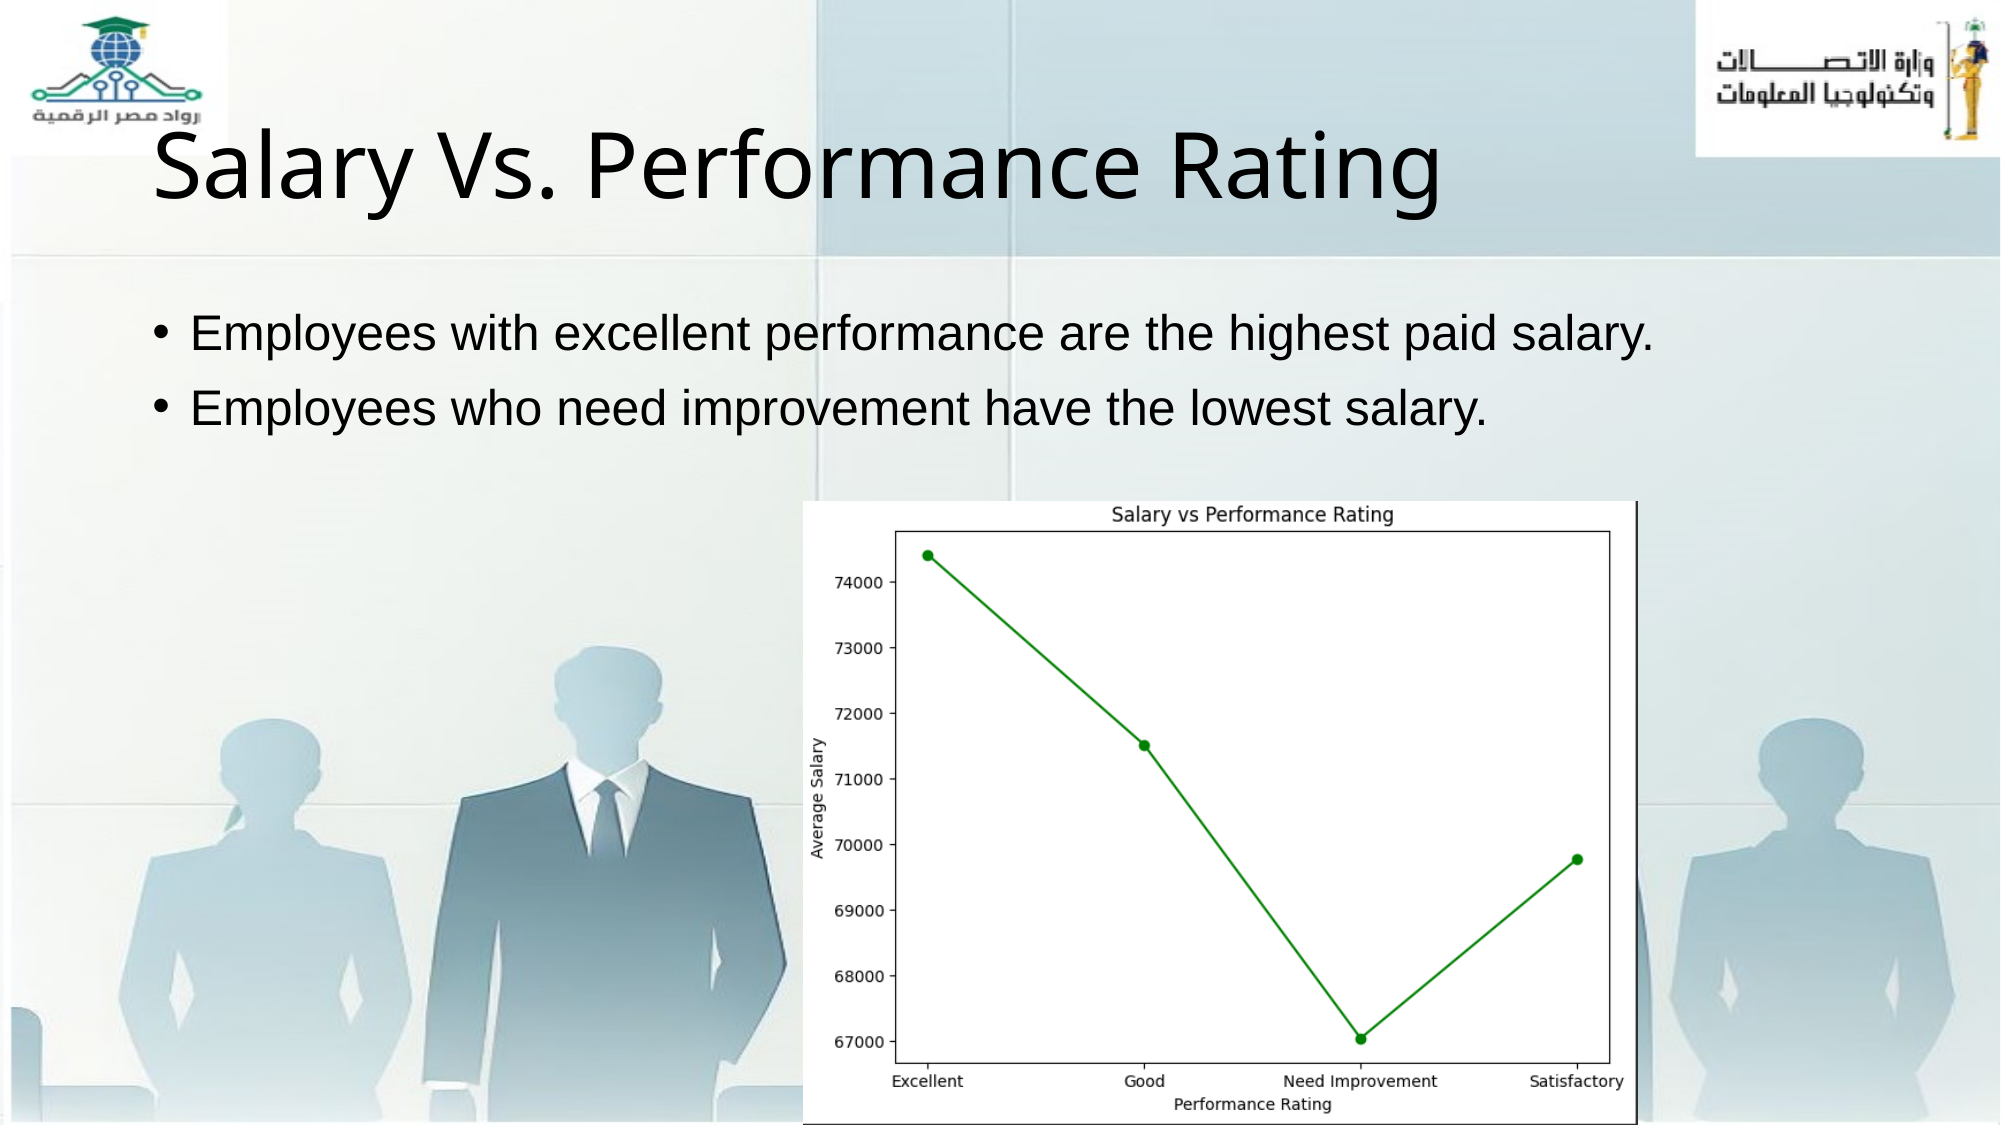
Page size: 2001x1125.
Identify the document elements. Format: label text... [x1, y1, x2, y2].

title Salary Vs. Performance Rating [137, 59, 1863, 278]
picture [0, 0, 2001, 1125]
list Employees with excellent performance are the highest paid salary. Employees who need improvement have the lowest salary. [137, 299, 1863, 1014]
